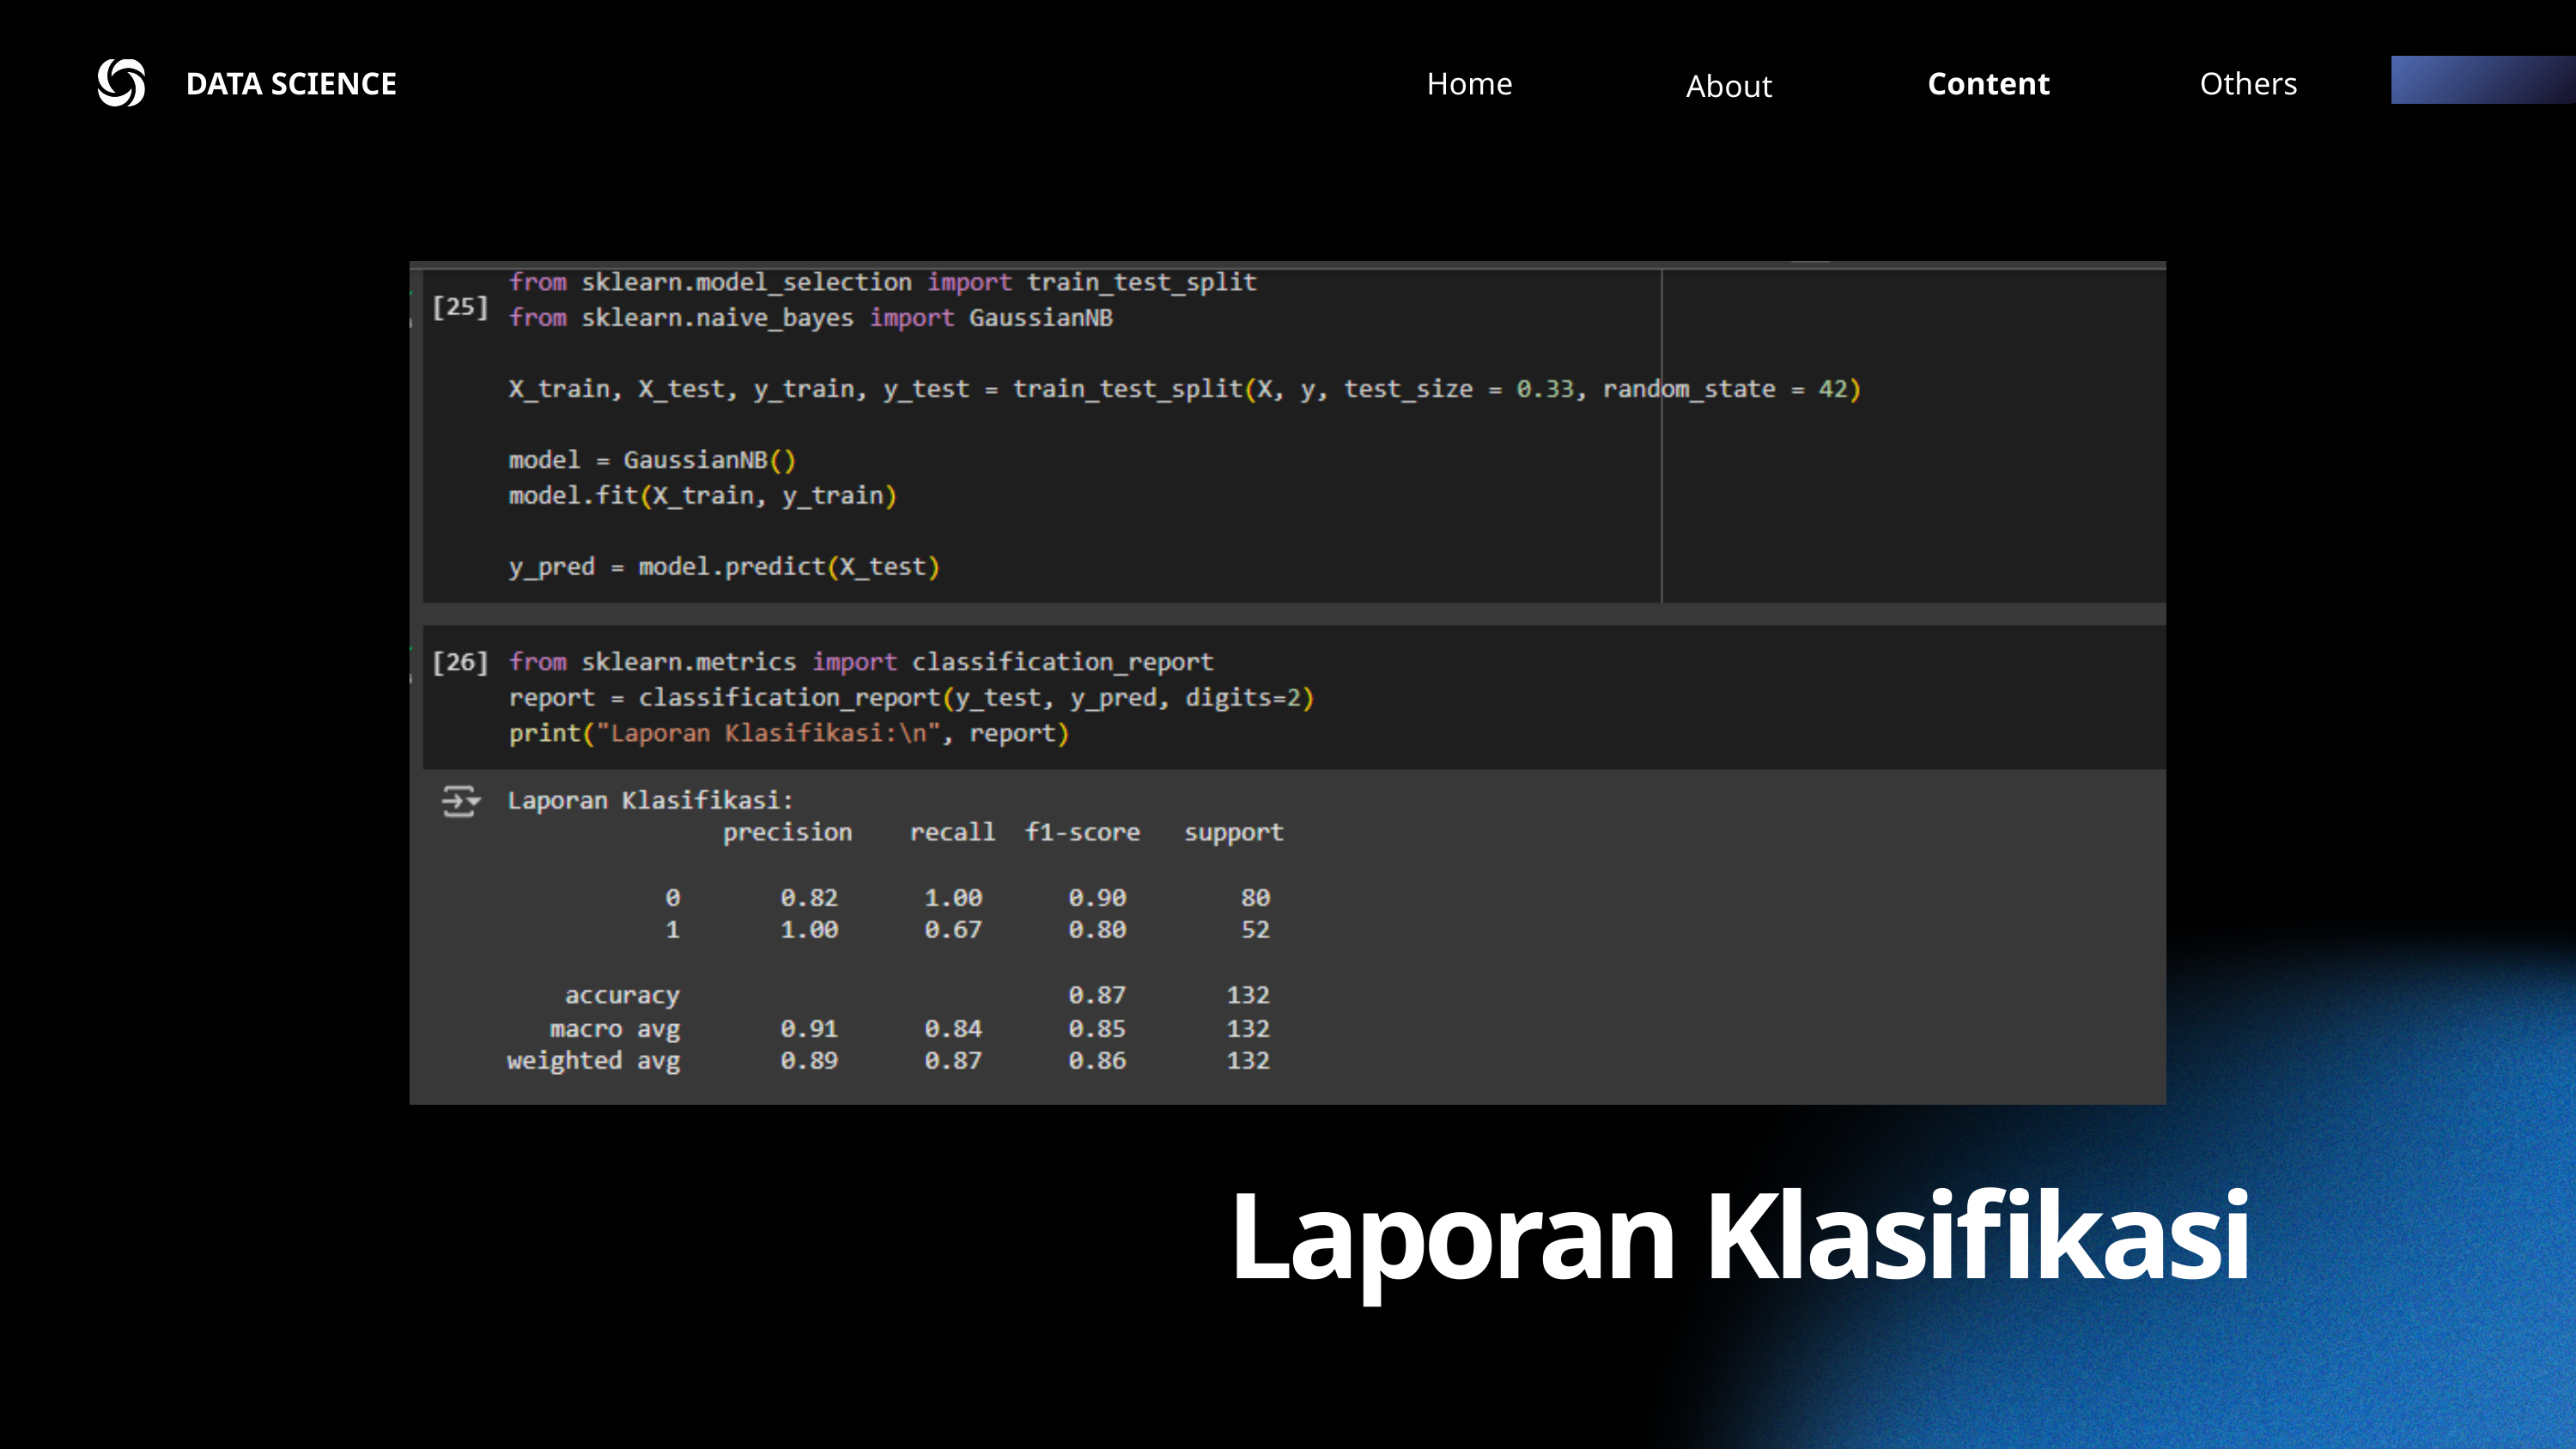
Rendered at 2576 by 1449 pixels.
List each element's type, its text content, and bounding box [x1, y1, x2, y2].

text_box [1462, 904, 2576, 1449]
text_box [409, 261, 2167, 1105]
text_box Content [1872, 58, 2106, 101]
text_box [98, 59, 145, 106]
text_box Laporan Klasifikasi [1226, 1164, 2432, 1303]
text_box Others [2131, 58, 2366, 101]
text_box About [1612, 60, 1847, 104]
text_box Home [1352, 58, 1588, 101]
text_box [2391, 56, 2576, 104]
text_box DATA SCIENCE [185, 58, 574, 101]
